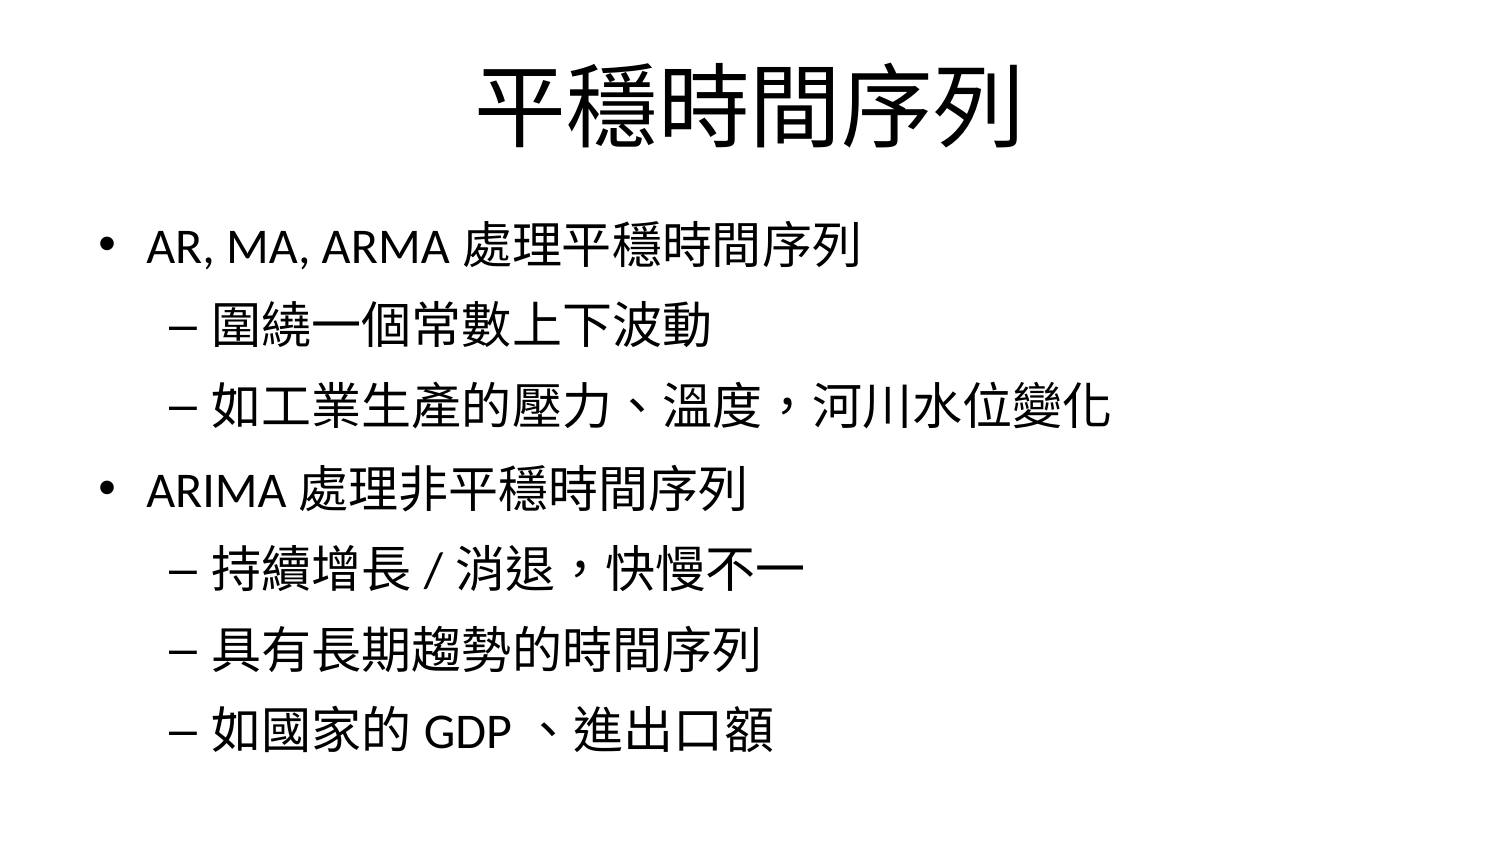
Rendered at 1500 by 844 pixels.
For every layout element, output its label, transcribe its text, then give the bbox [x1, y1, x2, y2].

list AR, MA, ARMA處理平穩時間序列 圍繞一個常數上下波動 如工業生產的壓力、溫度，河川水位變化 ARIMA處理非平穩時間序列 持續增長/消退，快慢不一 具有長期趨勢的時間序列 如國家的GDP、進出口額 [75, 196, 1425, 754]
title 平穩時間序列 [75, 33, 1425, 175]
